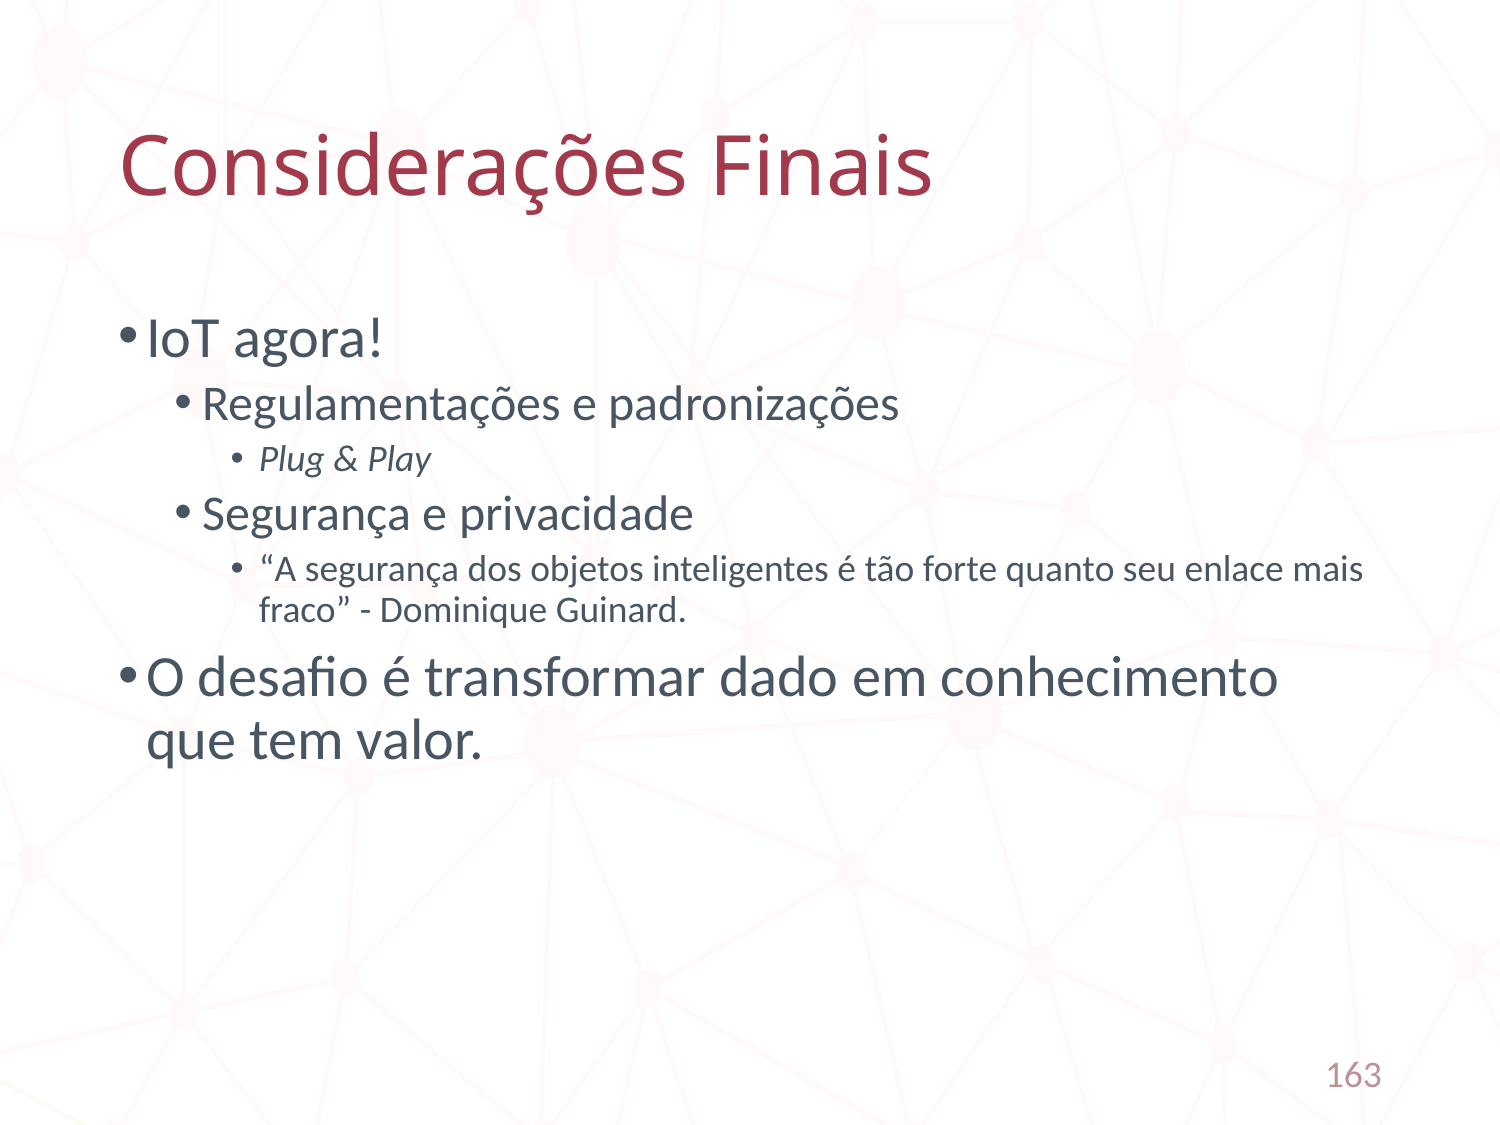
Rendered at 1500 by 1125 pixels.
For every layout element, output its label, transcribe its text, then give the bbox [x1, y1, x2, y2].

title Considerações Finais [103, 59, 1397, 278]
list IoT agora! Regulamentações e padronizações Plug & Play Segurança e privacidade “A segurança dos objetos inteligentes é tão forte quanto seu enlace mais fraco” - Dominique Guinard. O desafio é transformar dado em conhecimento que tem valor. [103, 299, 1397, 1014]
slide_number 163 [1059, 1042, 1397, 1103]
